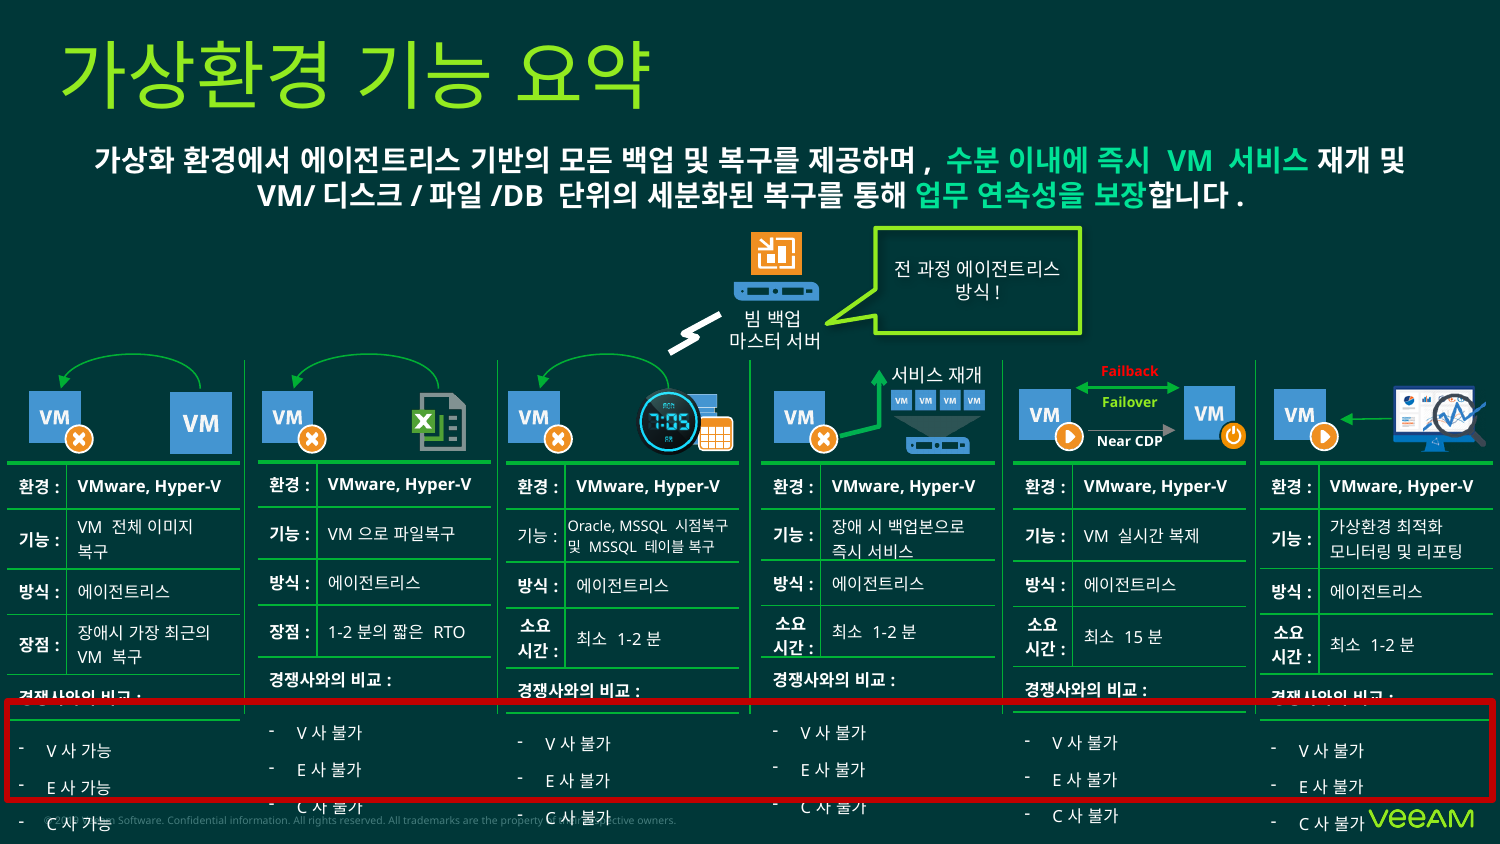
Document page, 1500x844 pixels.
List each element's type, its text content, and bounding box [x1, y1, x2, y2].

table_cell 경쟁사와의 비교: [258, 658, 491, 699]
table_cell 에이전트리스 [566, 563, 739, 607]
table_cell V사 가능 E사 가능 C사 가능 [7, 802, 240, 842]
table_cell 에이전트리스 [821, 561, 995, 605]
table_cell 방식: [1013, 562, 1072, 606]
picture [1271, 385, 1341, 453]
table_cell 에이전트리스 [67, 570, 240, 614]
table_header 환경: [1013, 465, 1072, 508]
text_box [5, 699, 1495, 802]
table_cell 최소 1-2분 [1320, 615, 1493, 673]
text_box Near CDP [1090, 437, 1175, 454]
text_box 가상화 환경에서 에이전트리스 기반의 모든 백업 및 복구를 제공하며, 수분 이내에 즉시 VM 서비스 재개 및 VM/디스크/파일/DB 단위의 세분화된 복구를 통해 업무 연속성을 보장합니다. [75, 140, 1426, 213]
table_cell Oracle, MSSQL 시점복구 및 MSSQL 테이블 복구 [566, 510, 739, 561]
text_box [845, 369, 887, 437]
text_box 서비스 재개 [868, 356, 1007, 394]
table_header VMware, Hyper-V [1073, 465, 1246, 508]
table_cell 장애 시 백업본으로 즉시 서비스 [821, 510, 995, 559]
table_cell 소요시간: [761, 606, 820, 656]
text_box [636, 388, 735, 456]
table_cell 에이전트리스 [1073, 562, 1246, 606]
table_header 환경: [258, 464, 316, 506]
table_header VMware, Hyper-V [1320, 465, 1493, 508]
table_header VMware, Hyper-V [67, 465, 240, 508]
text_box Failover [1090, 396, 1175, 416]
picture [505, 388, 575, 456]
table_cell 방식: [761, 561, 820, 605]
table_cell 기능: [1013, 510, 1072, 560]
table_cell 방식: [258, 560, 316, 604]
table_cell VM 전체 이미지 복구 [67, 510, 240, 568]
table_cell 1-2분의 짧은 RTO [318, 606, 491, 656]
table_cell 에이전트리스 [1320, 569, 1493, 613]
table_cell 소요시간: [506, 609, 564, 667]
table_cell 방식: [1260, 569, 1318, 613]
text_box [1086, 431, 1170, 454]
table_header VMware, Hyper-V [566, 465, 739, 508]
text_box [1087, 389, 1174, 416]
table_cell 장점: [7, 615, 66, 674]
table_cell 경쟁사와의 비교: [1013, 667, 1246, 699]
picture [770, 388, 840, 456]
table_cell 최소 1-2분 [821, 606, 995, 656]
picture [166, 388, 234, 456]
table_cell 경쟁사와의 비교: [1260, 675, 1493, 699]
table_cell 에이전트리스 [318, 560, 491, 604]
table_cell 경쟁사와의 비교: [761, 658, 995, 699]
table_cell 경쟁사와의 비교: [7, 675, 240, 699]
table_cell 최소 1-2분 [566, 609, 739, 667]
table_cell VM 실시간 복제 [1073, 510, 1246, 560]
picture [888, 388, 986, 456]
table_cell 기능: [258, 508, 316, 558]
table_cell 기능: [1260, 510, 1318, 568]
table_header 환경: [761, 465, 820, 508]
table_cell 소요시간: [1013, 607, 1072, 666]
table_header VMware, Hyper-V [821, 465, 995, 508]
text_box Failback [1085, 358, 1175, 385]
table_cell 방식: [7, 570, 66, 614]
table_header 환경: [1260, 465, 1318, 508]
picture [1183, 386, 1247, 449]
table_header VMware, Hyper-V [318, 464, 491, 506]
table_cell V사 불가 E사 불가 C사 불가 [1013, 802, 1246, 834]
table_cell 경쟁사와의 비교: [506, 669, 739, 699]
table_cell VM으로 파일복구 [318, 508, 491, 558]
picture [26, 388, 96, 456]
table_cell 소요시간: [1260, 615, 1318, 673]
table_header 환경: [506, 465, 564, 508]
table_cell 기능: [761, 510, 820, 559]
table_cell 장애시 가장 최근의 VM 복구 [67, 615, 240, 674]
picture [1016, 385, 1086, 453]
text_box 전 과정 에이전트리스 방식! [869, 225, 1083, 336]
picture [405, 388, 472, 456]
table_header 환경: [7, 465, 66, 508]
picture [259, 388, 329, 456]
table_cell 기능: [7, 510, 66, 568]
table_cell V사 불가 E사 불가 C사 불가 [506, 802, 739, 835]
table_cell 최소 15분 [1073, 607, 1246, 666]
table_cell V사 불가 E사 불가 C사 불가 [258, 802, 491, 824]
table_cell 기능: [506, 510, 564, 561]
table_cell 가상환경 최적화 모니터링 및 리포팅 [1320, 510, 1493, 568]
table_cell 장점: [258, 606, 316, 656]
table_cell V사 불가 E사 불가 C사 불가 [1260, 802, 1493, 841]
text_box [669, 229, 865, 362]
title 가상환경 기능 요약 [59, 28, 1432, 119]
picture [1391, 385, 1486, 453]
table_cell 방식: [506, 563, 564, 607]
